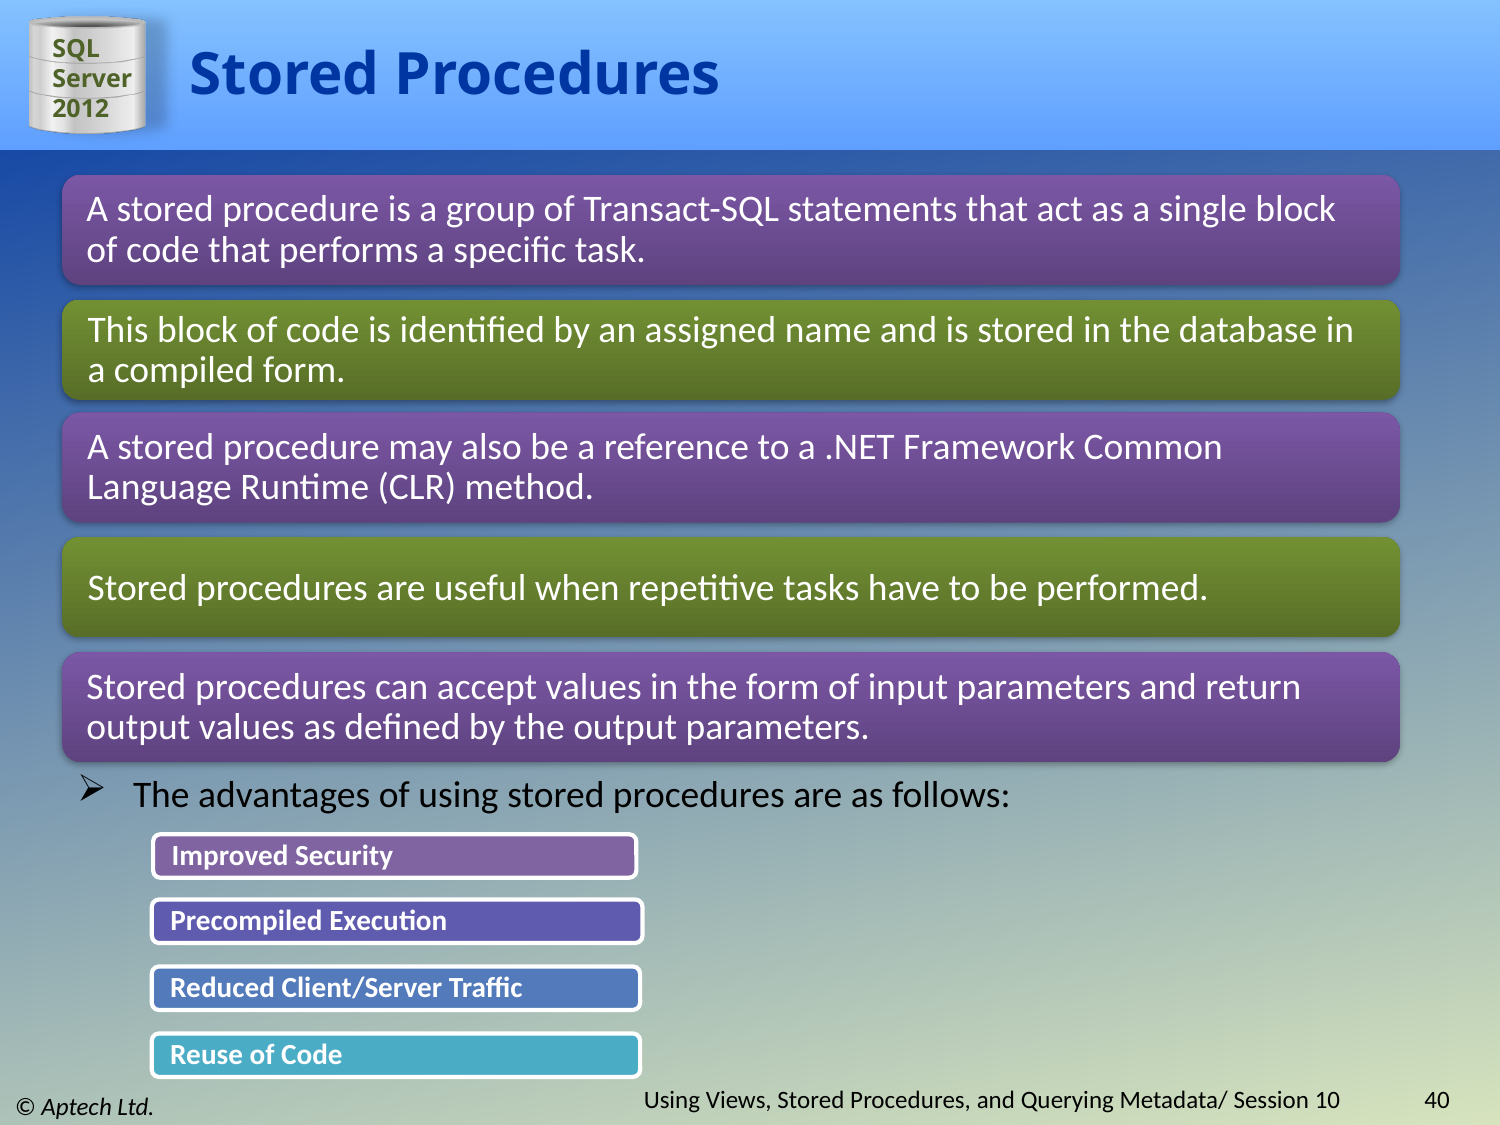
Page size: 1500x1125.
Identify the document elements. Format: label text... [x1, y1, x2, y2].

slide_number 40 [1363, 1084, 1465, 1113]
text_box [62, 174, 1401, 286]
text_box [62, 412, 1401, 523]
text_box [62, 536, 1401, 638]
footer Using Views, Stored Procedures, and Querying Metadata/ Session 10 [375, 1084, 1363, 1113]
text_box The advantages of using stored procedures are as follows: [62, 762, 1438, 823]
title Stored Procedures [174, 37, 1426, 106]
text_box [62, 652, 1401, 763]
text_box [62, 299, 1401, 401]
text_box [124, 824, 663, 1101]
picture [24, 0, 150, 150]
